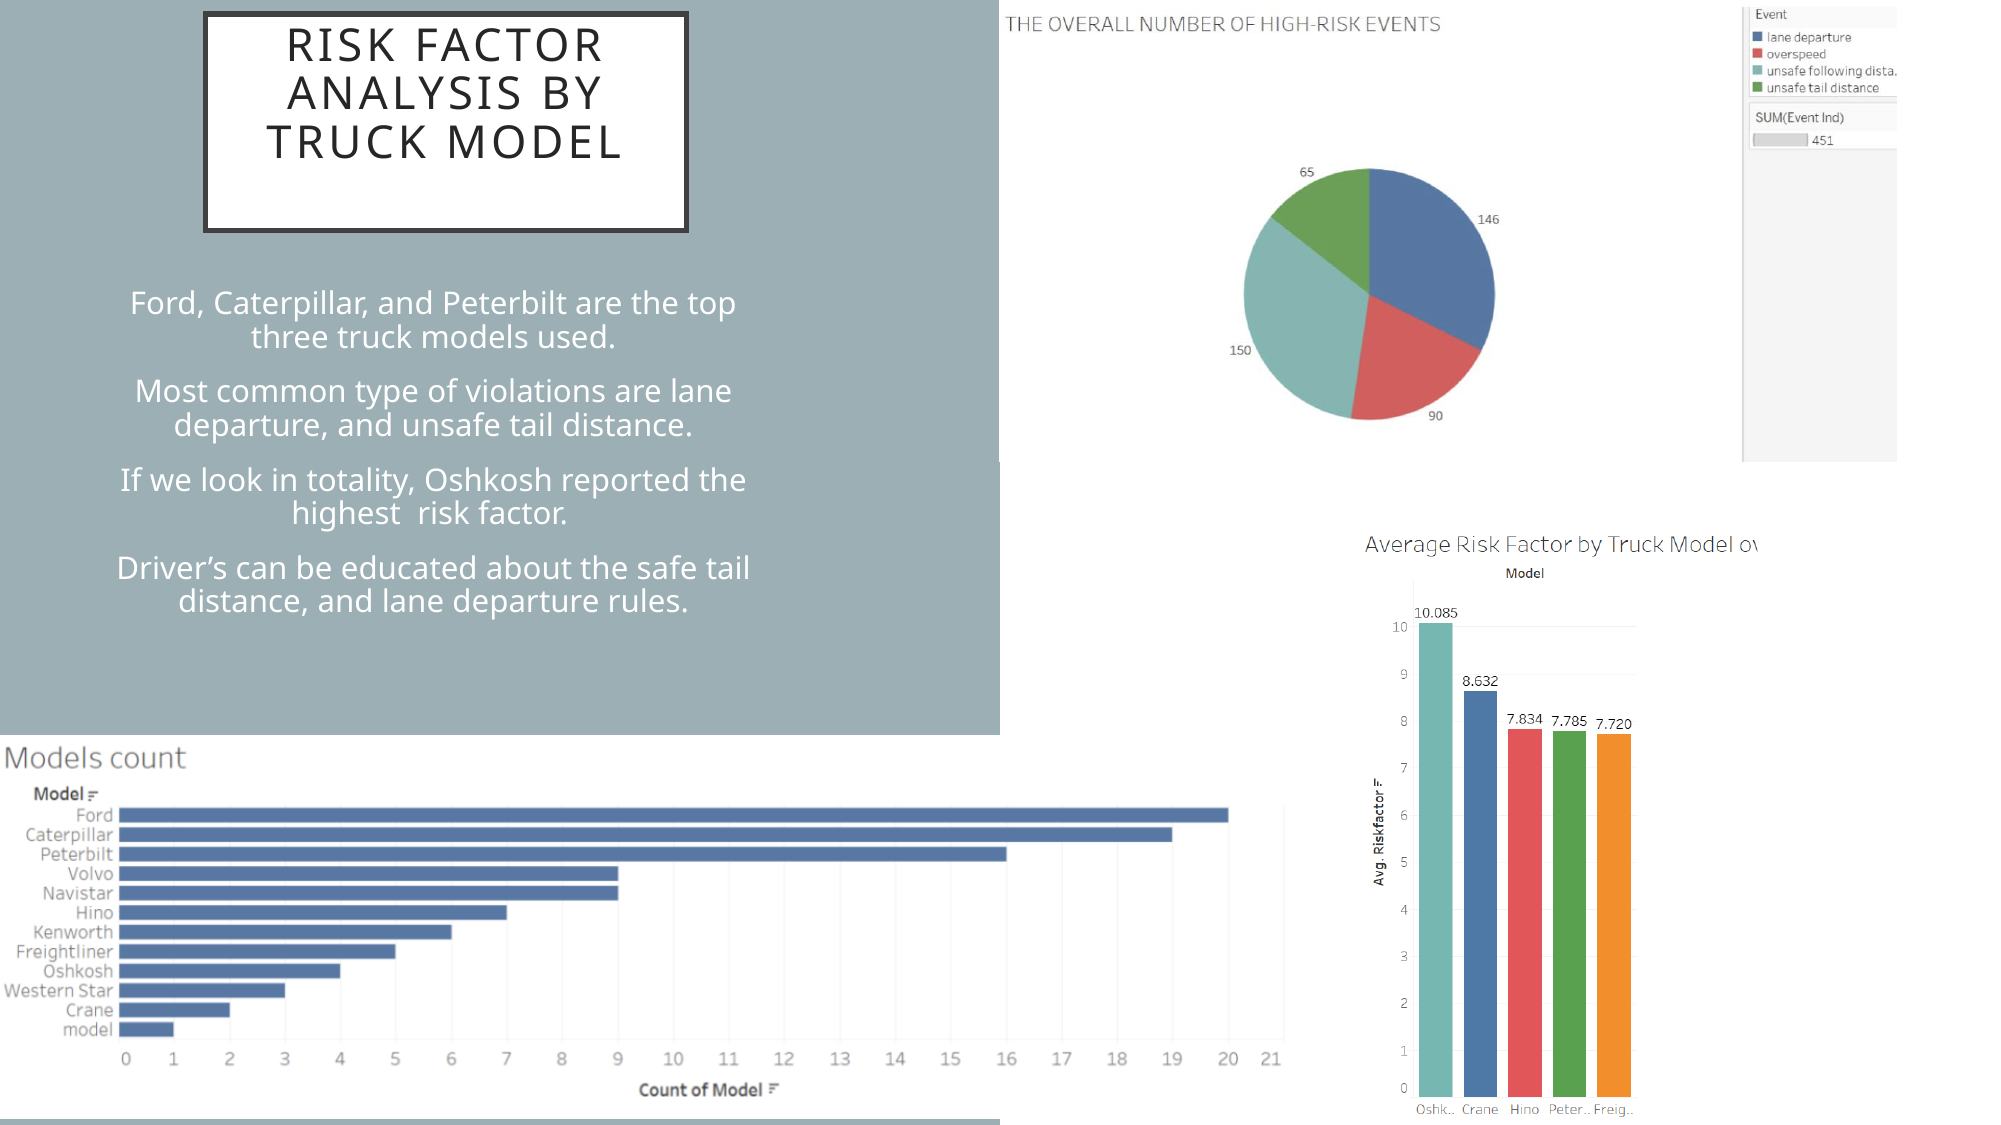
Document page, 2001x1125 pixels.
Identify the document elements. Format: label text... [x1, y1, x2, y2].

title RISK FACTOR ANALYSIS BY TRUCK MODEL [203, 11, 689, 233]
picture [999, 0, 1897, 462]
picture [1358, 525, 1758, 1119]
picture [0, 735, 1285, 1119]
list Ford, Caterpillar, and Peterbilt are the top three truck models used. Most common type of violations are lane departure, and unsafe tail distance. If we look in totality, Oshkosh reported the highest risk factor. Driver’s can be educated about the safe tail distance, and lane departure rules. [38, 280, 783, 735]
